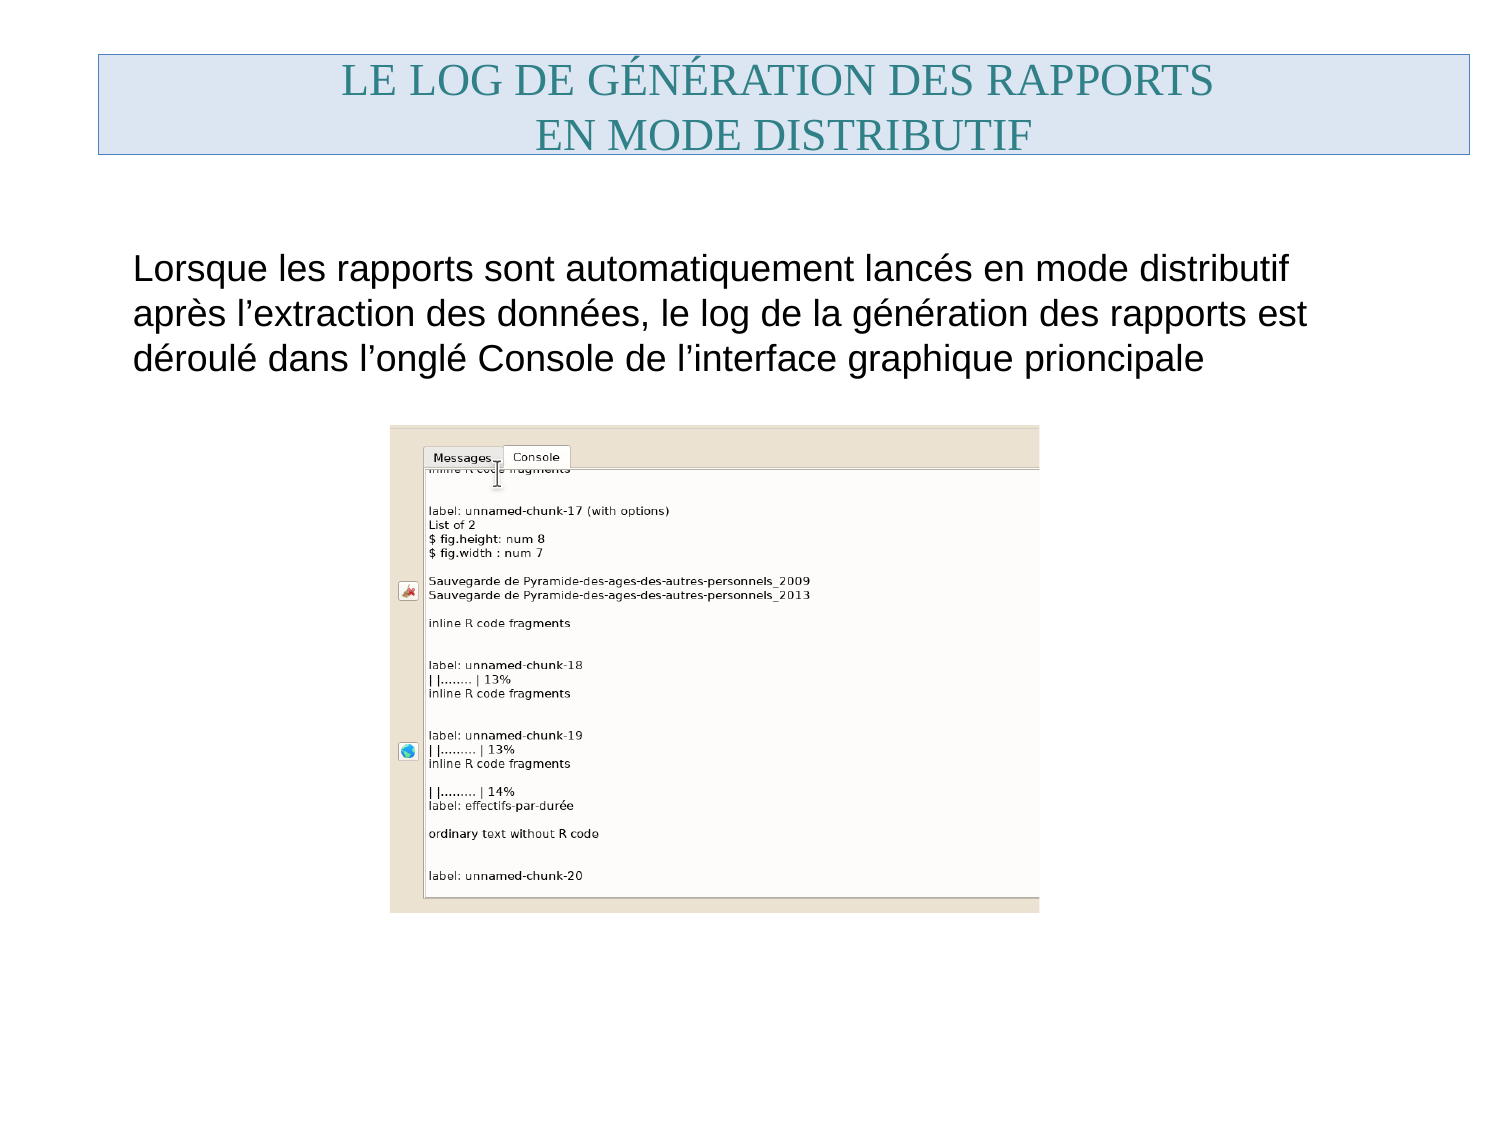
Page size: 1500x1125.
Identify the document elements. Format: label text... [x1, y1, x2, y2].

picture [389, 424, 1040, 914]
text_box Lorsque les rapports sont automatiquement lancés en mode distributif après l’extraction des données, le log de la génération des rapports est déroulé dans l’onglé Console de l’interface graphique prioncipale [118, 236, 1323, 377]
text_box Le log de génération des rapports en mode distributif [98, 54, 1470, 155]
